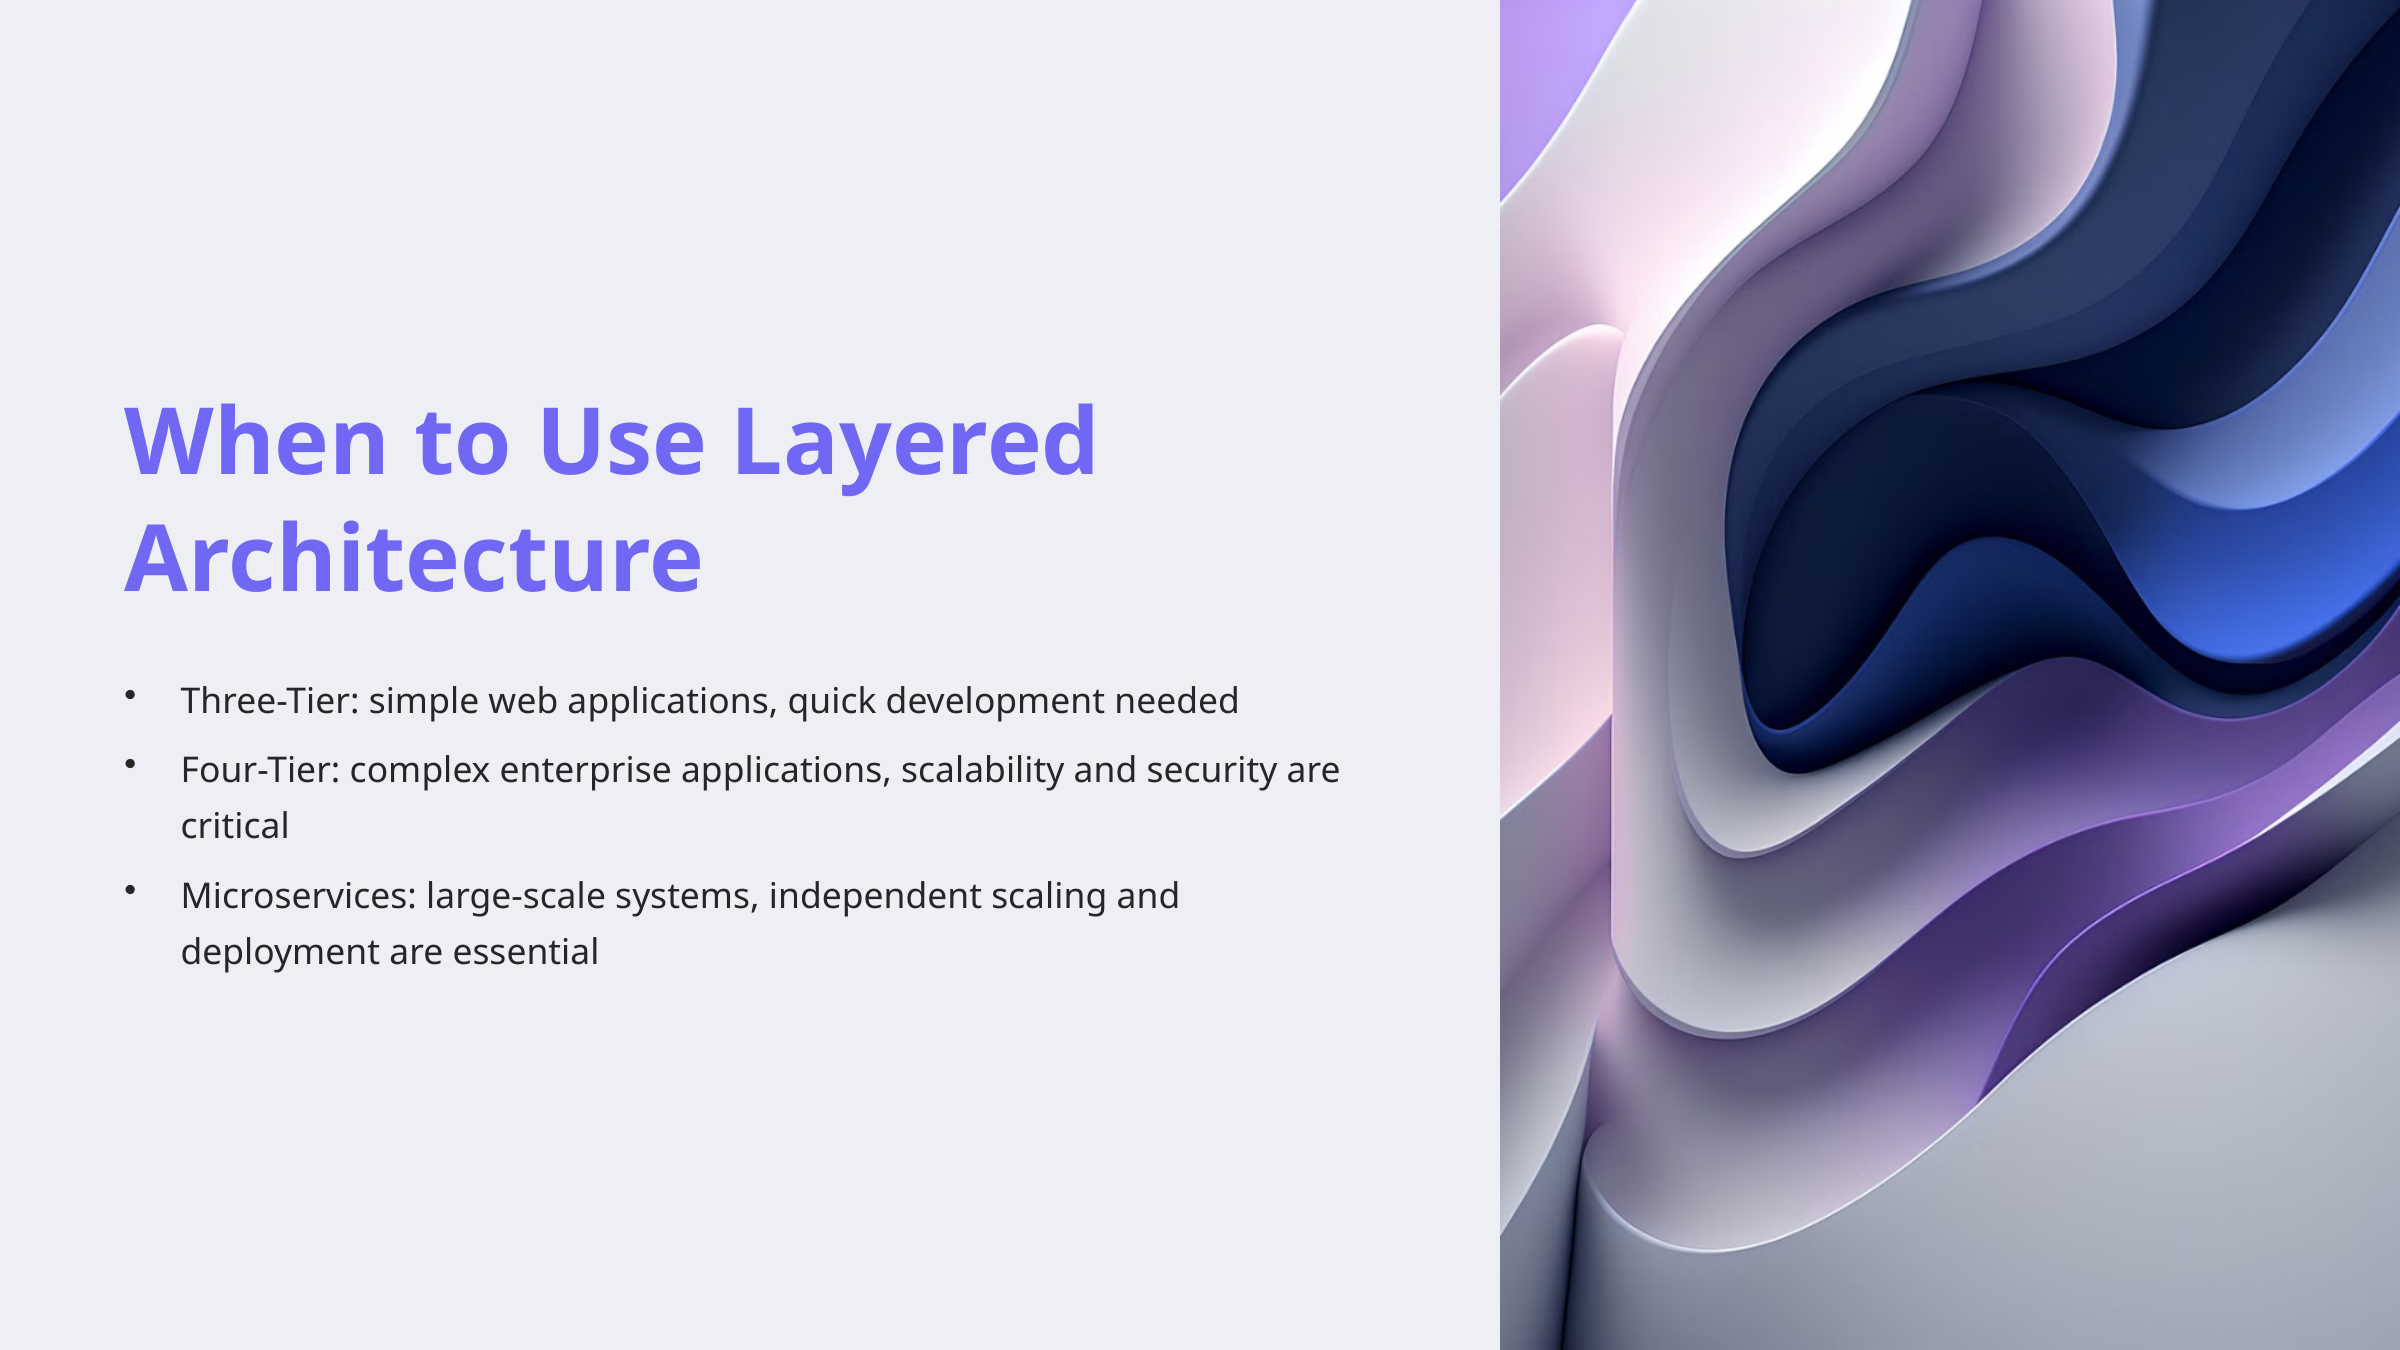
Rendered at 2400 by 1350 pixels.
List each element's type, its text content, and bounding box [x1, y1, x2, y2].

text_box When to Use Layered Architecture [124, 376, 1376, 611]
picture [1499, 0, 2400, 1350]
text_box Three-Tier: simple web applications, quick development needed [124, 663, 1376, 721]
text_box Microservices: large-scale systems, independent scaling and deployment are essential [124, 859, 1376, 974]
text_box Four-Tier: complex enterprise applications, scalability and security are critical [124, 733, 1376, 847]
